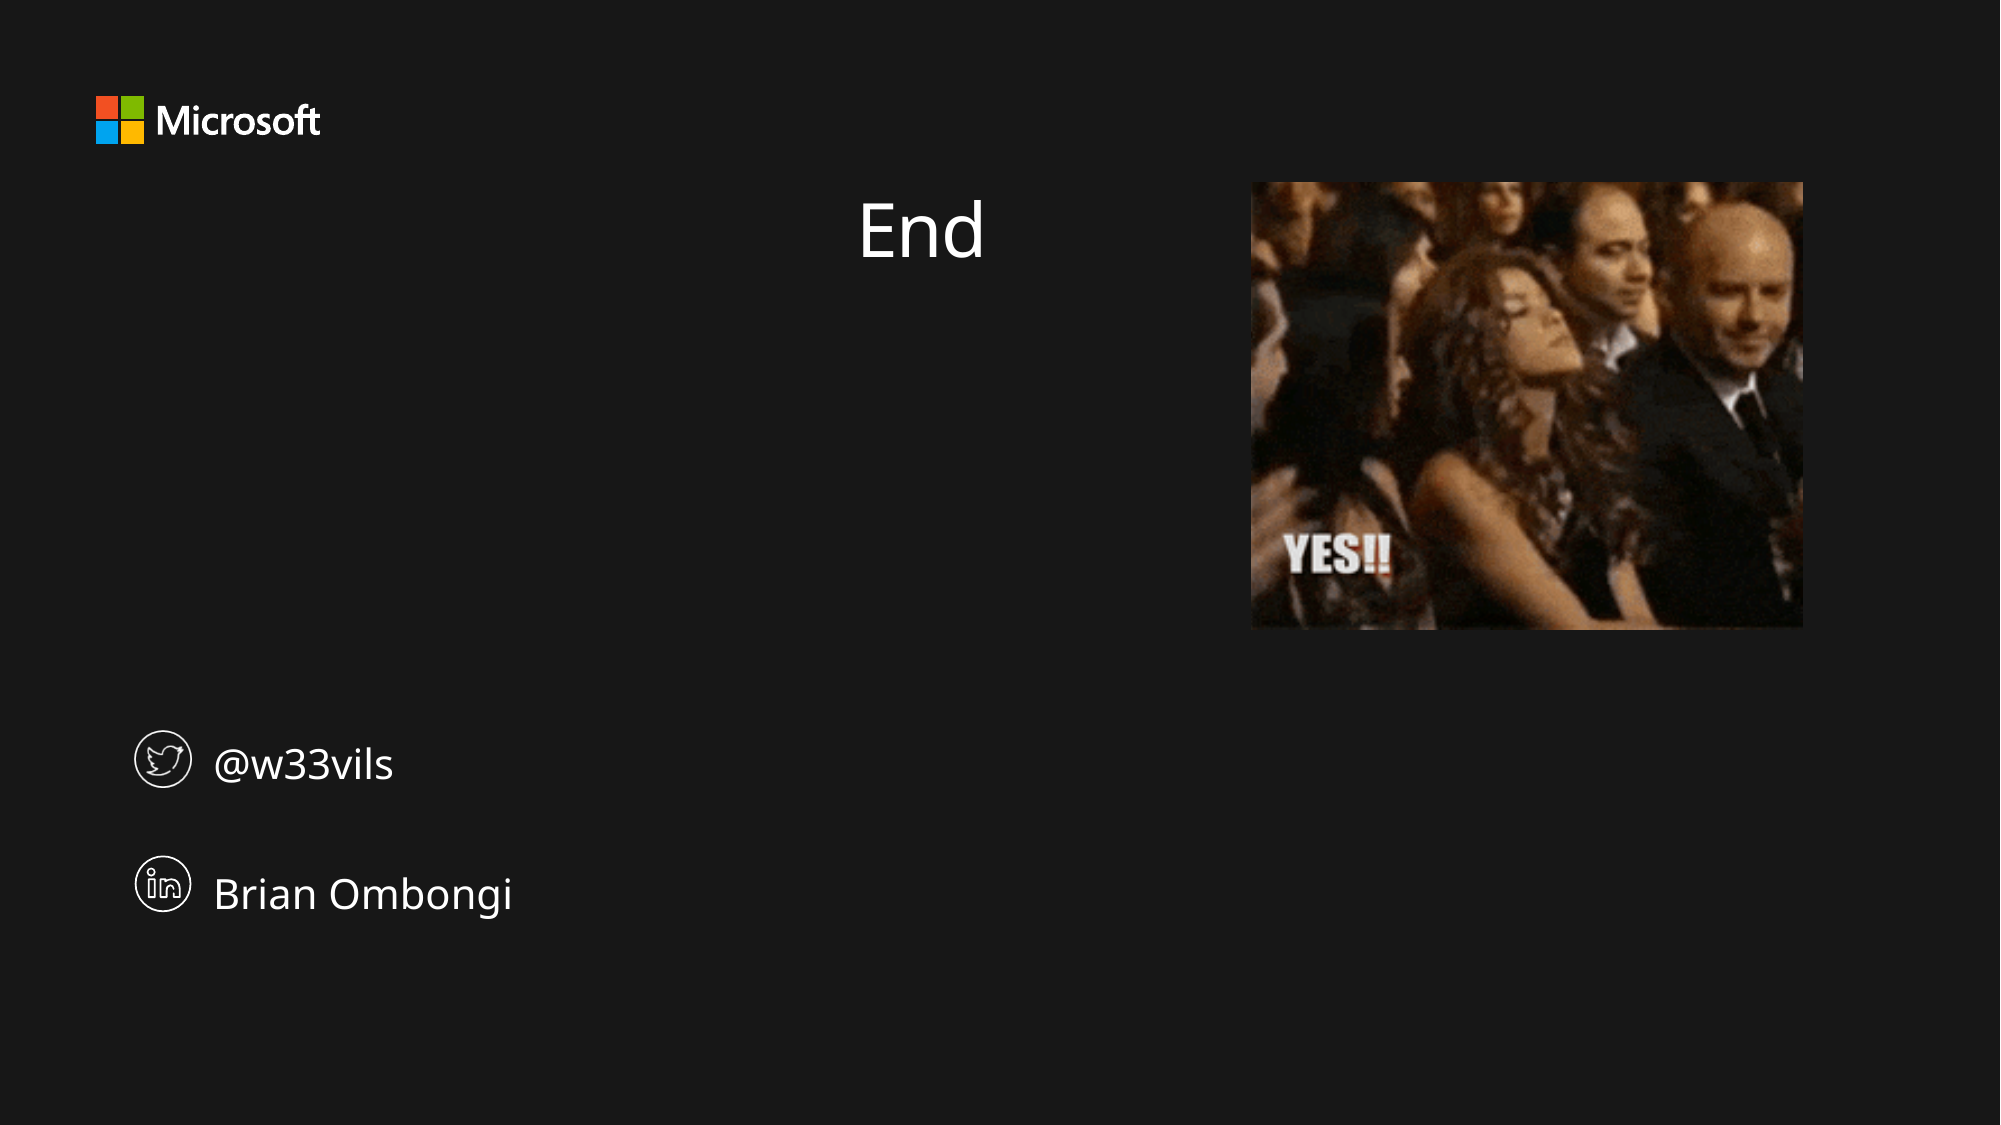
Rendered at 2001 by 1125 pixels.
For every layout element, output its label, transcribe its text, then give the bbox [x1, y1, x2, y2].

title End [856, 182, 1013, 273]
picture [1251, 181, 1803, 630]
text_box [134, 730, 499, 789]
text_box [134, 855, 1071, 919]
